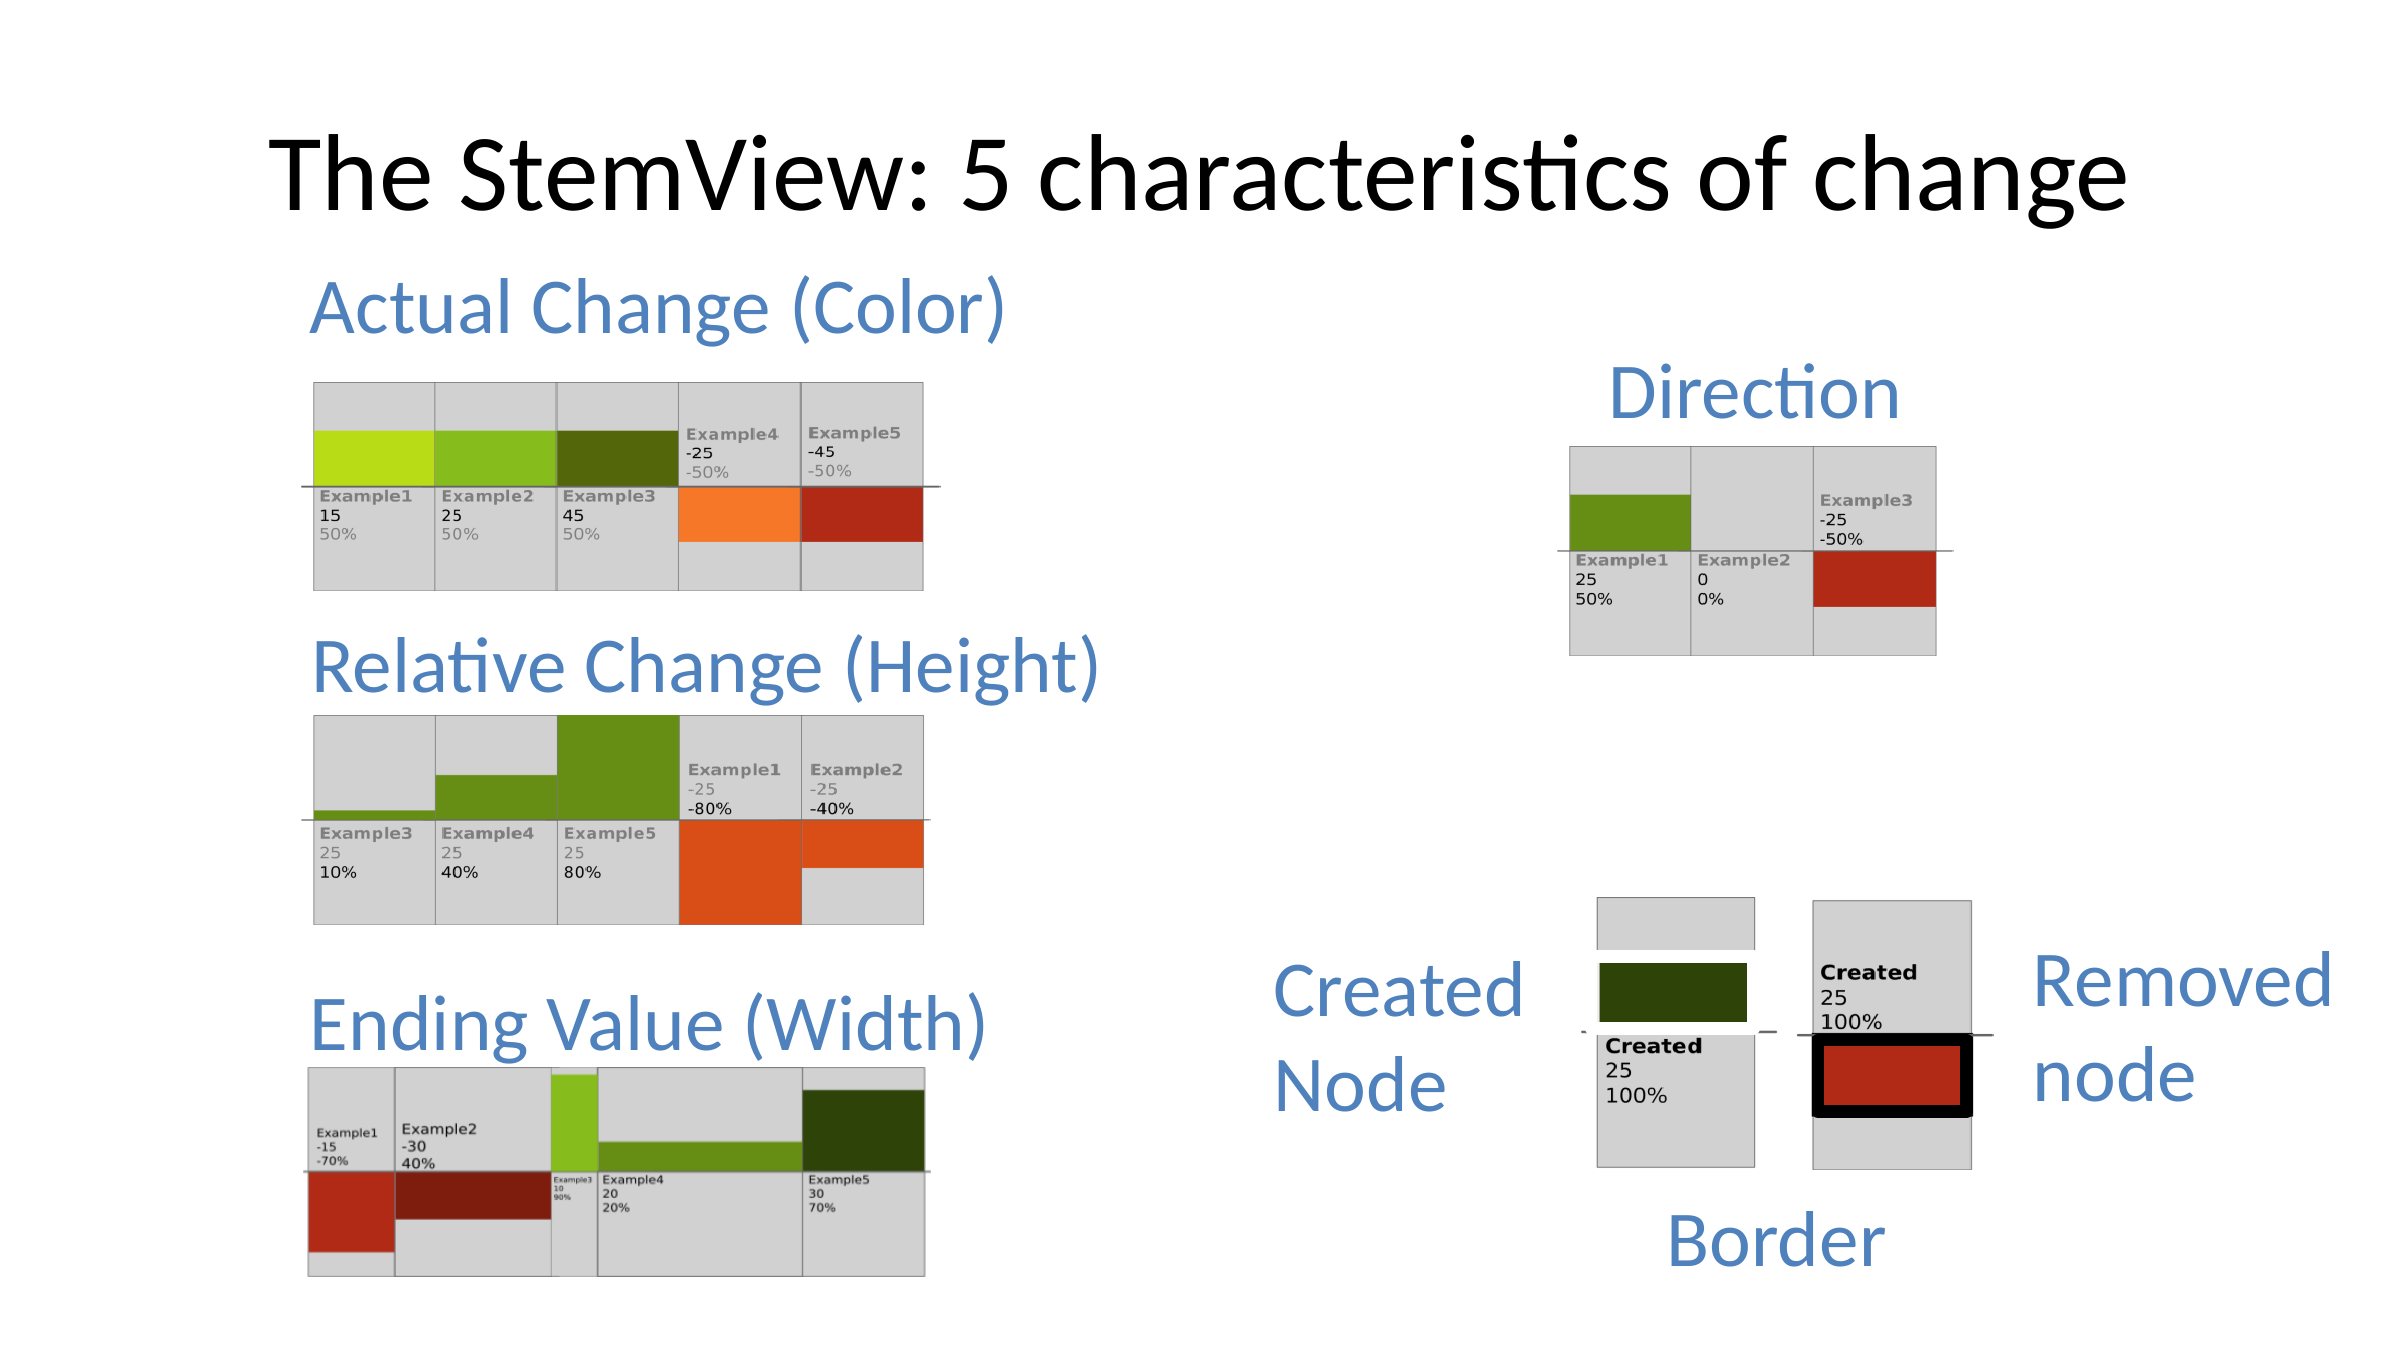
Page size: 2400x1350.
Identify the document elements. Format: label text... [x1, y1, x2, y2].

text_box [279, 241, 1040, 591]
title The StemView: 5 characteristics of change [120, 54, 2280, 279]
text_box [1246, 897, 2363, 1296]
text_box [279, 600, 1135, 925]
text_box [1557, 327, 1954, 656]
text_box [279, 958, 1021, 1277]
